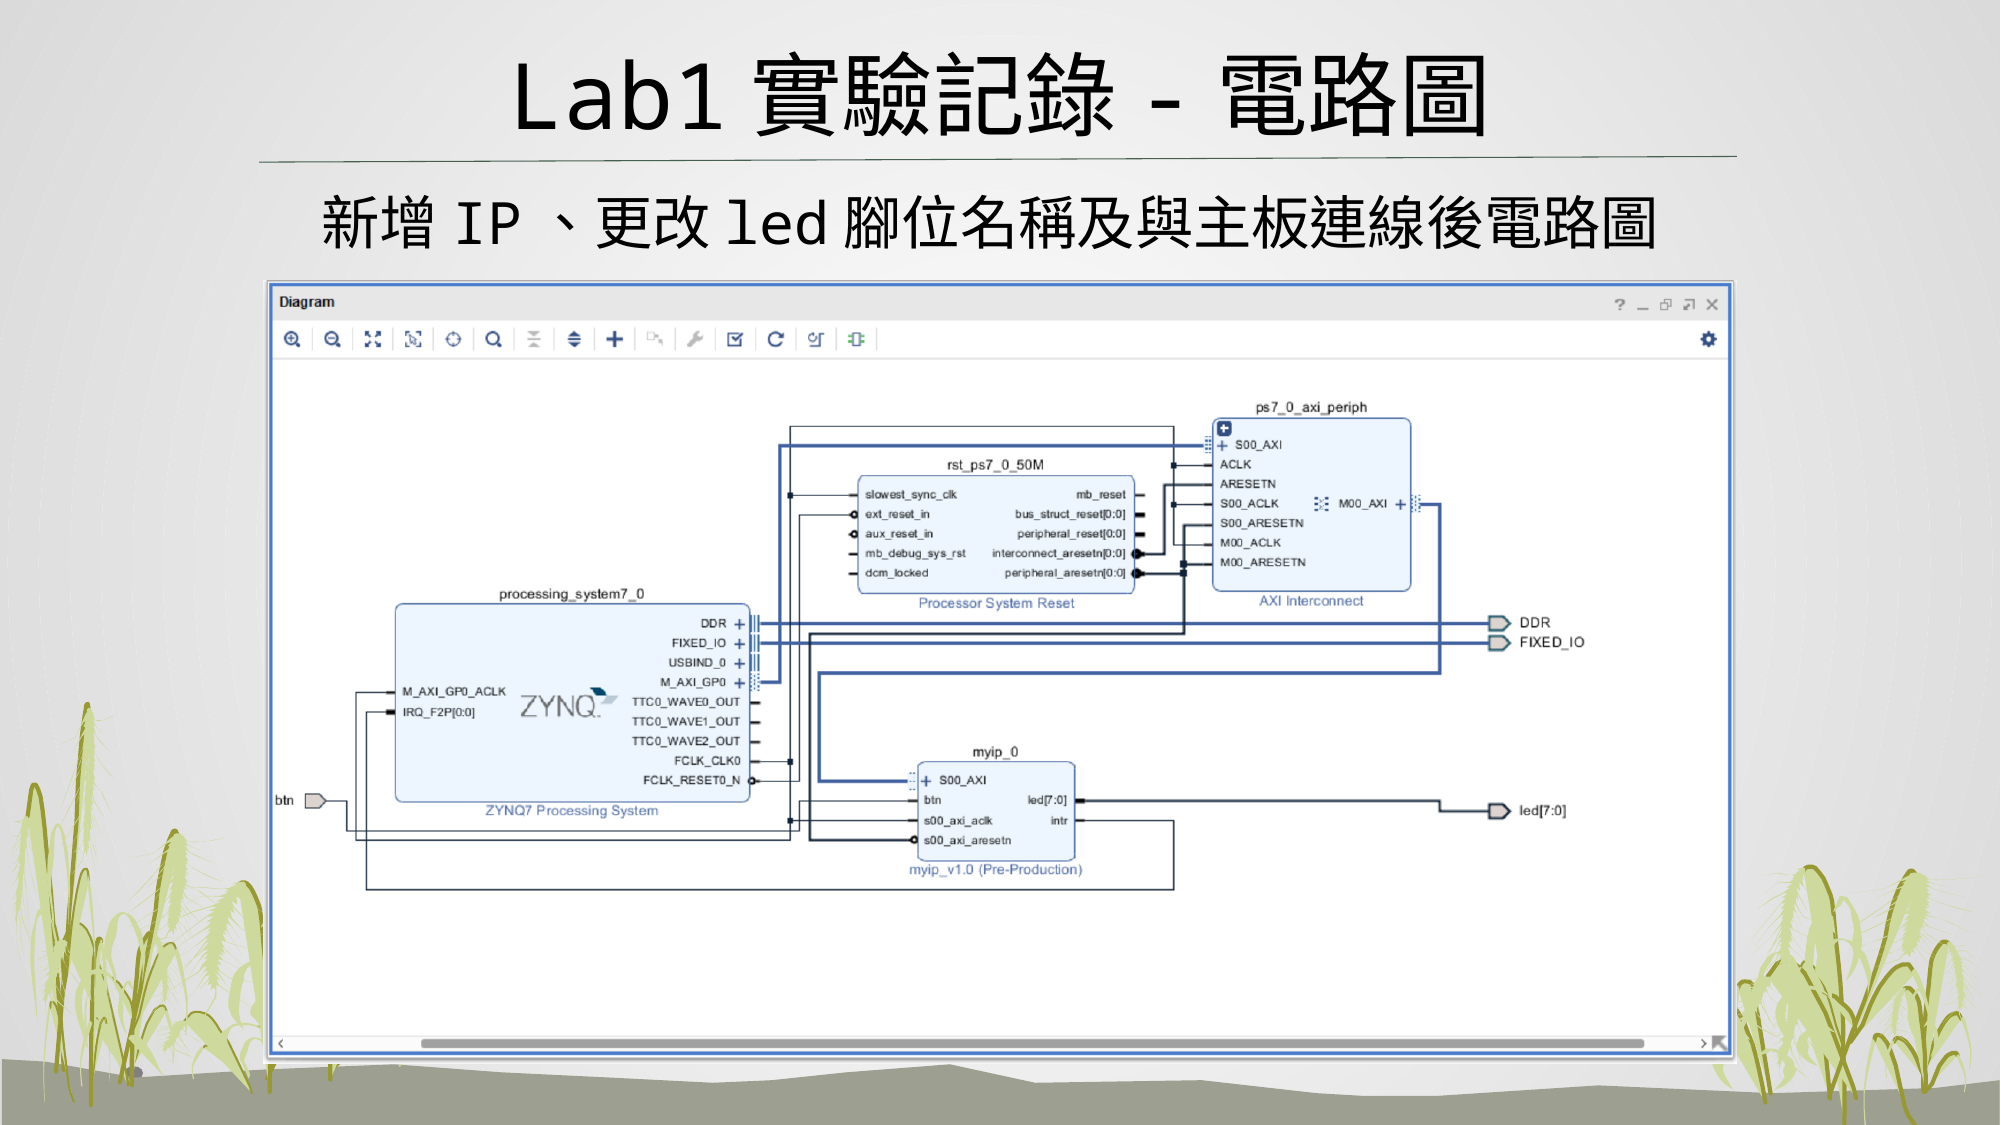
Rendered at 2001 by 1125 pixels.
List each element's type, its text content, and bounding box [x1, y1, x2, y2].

text_box Lab1實驗記錄-電路圖 [493, 31, 1506, 156]
text_box 新增IP、更改led腳位名稱及與主板連線後電路圖 [242, 178, 1739, 264]
picture [262, 280, 1737, 1064]
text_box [259, 156, 1737, 163]
